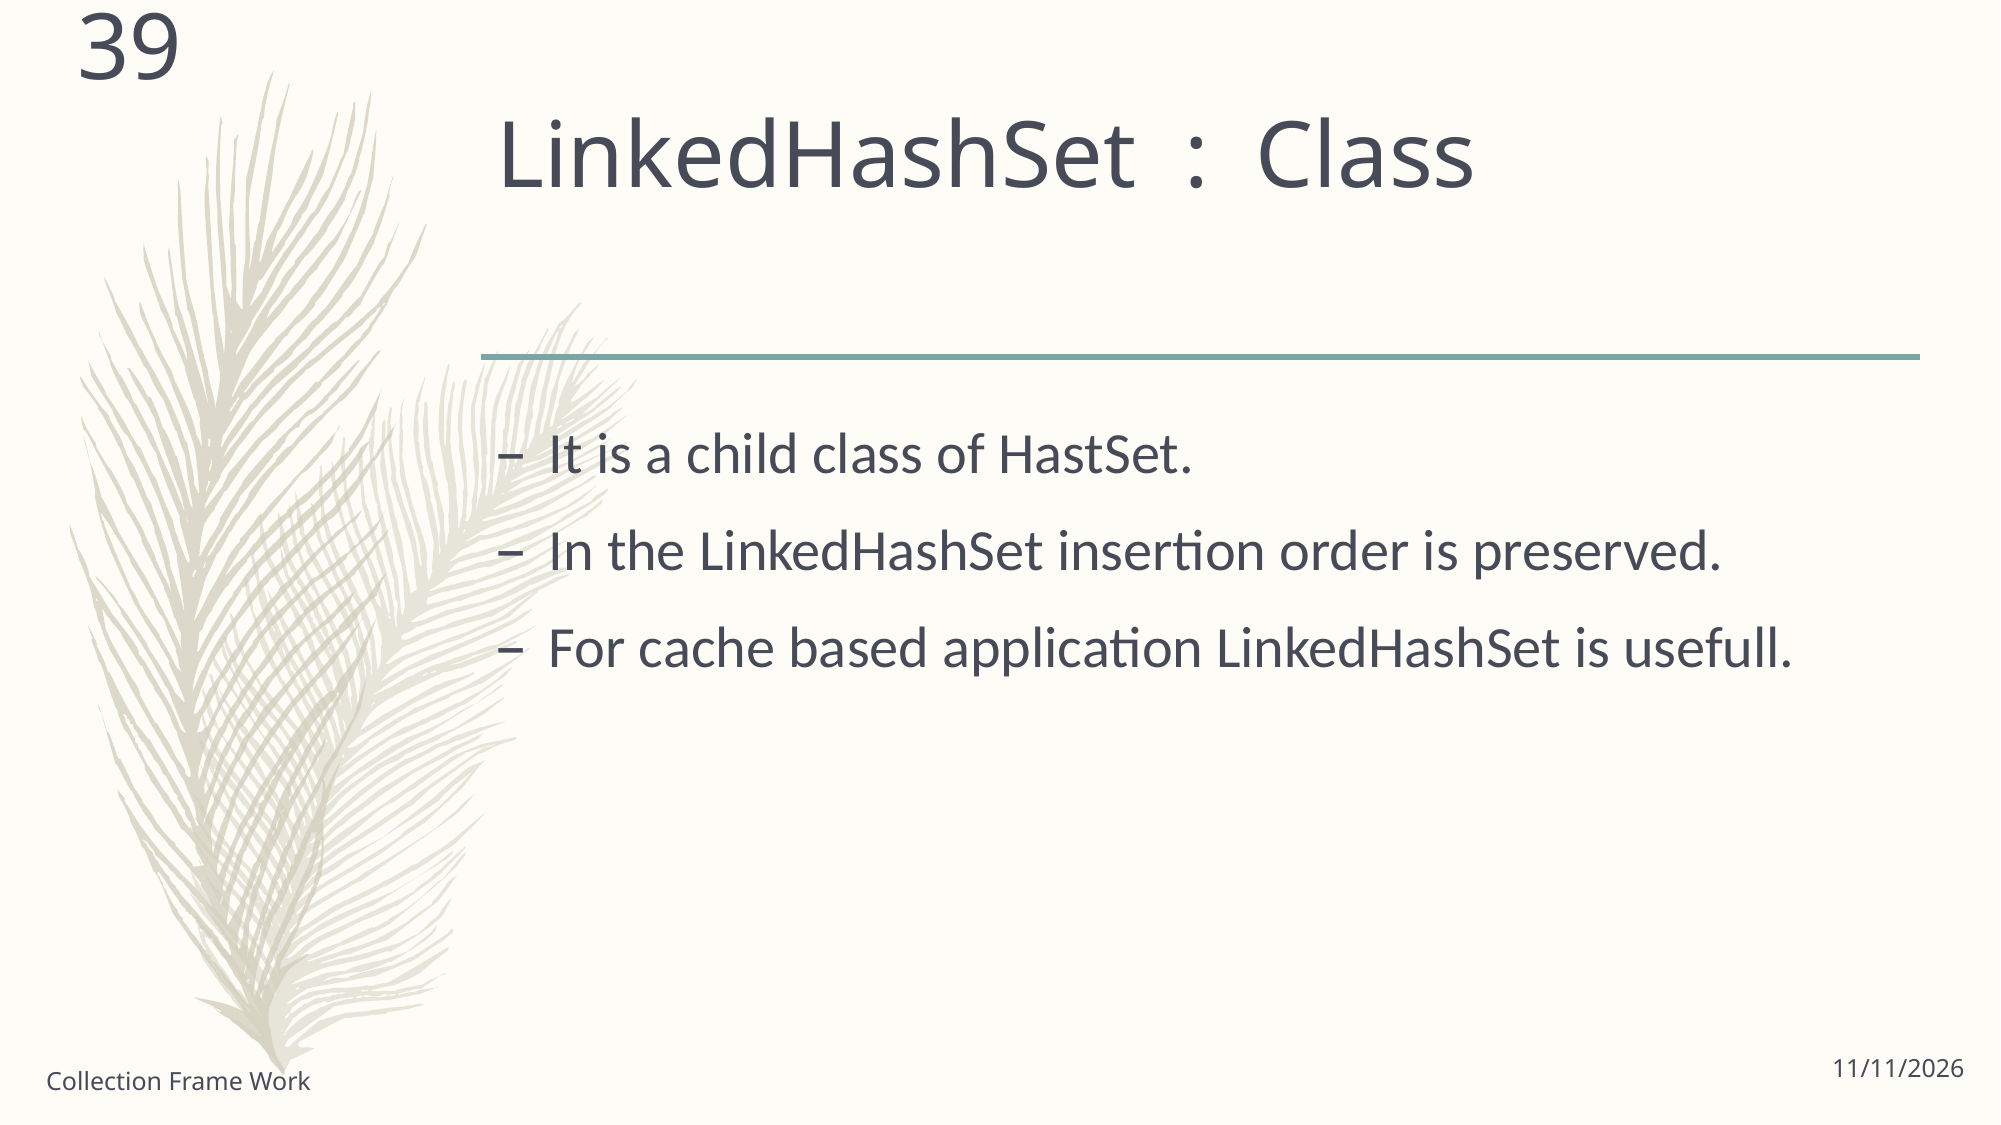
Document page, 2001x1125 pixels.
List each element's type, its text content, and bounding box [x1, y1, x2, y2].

footer Collection Frame Work [31, 1050, 961, 1111]
list It is a child class of HastSet. In the LinkedHashSet insertion order is preserved. For cache based application LinkedHashSet is usefull. [481, 399, 1920, 999]
slide_number 39 [23, 21, 198, 121]
title LinkedHashSet : Class [481, 93, 1920, 350]
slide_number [1529, 1039, 1980, 1100]
